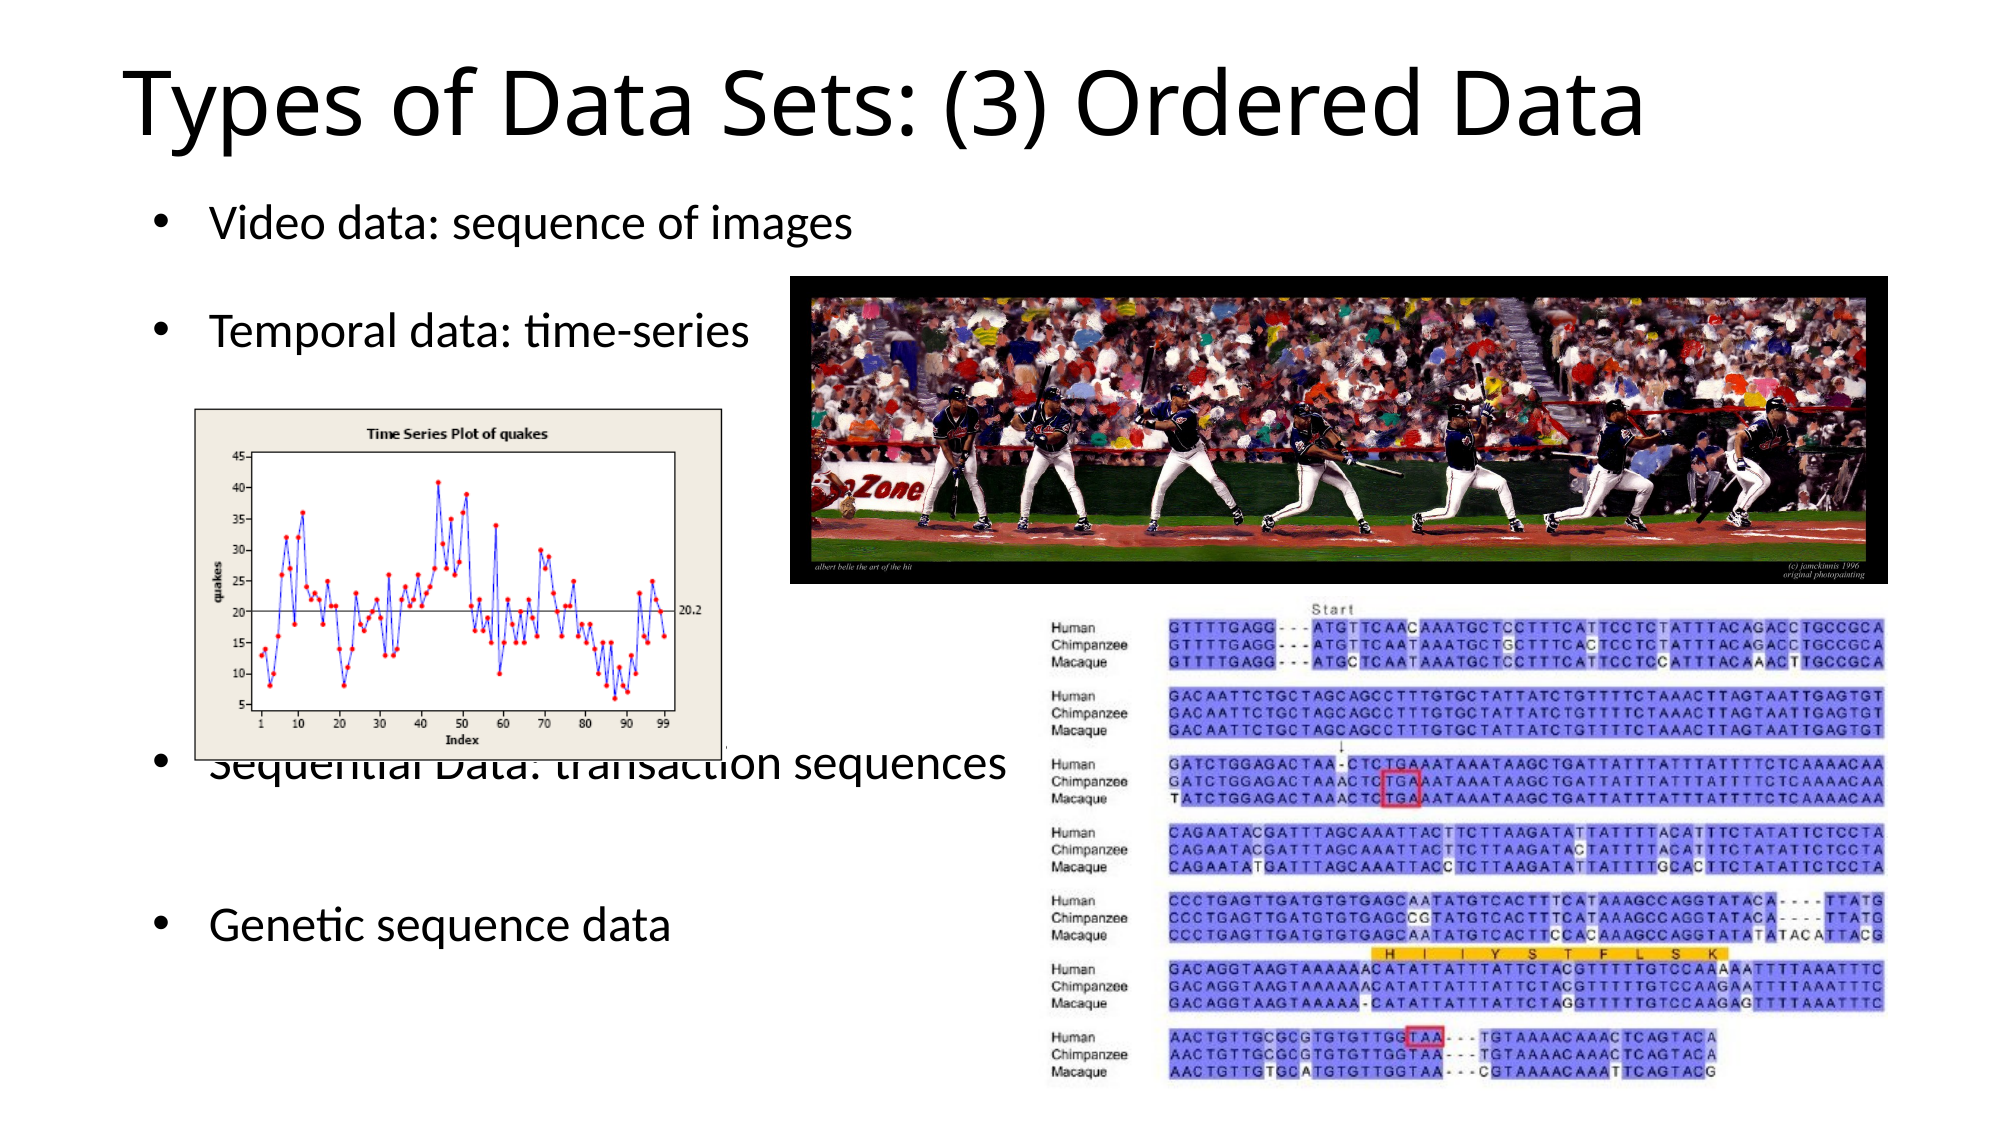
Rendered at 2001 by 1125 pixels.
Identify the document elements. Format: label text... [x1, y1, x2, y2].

title Types of Data Sets: (3) Ordered Data [107, 50, 1905, 163]
picture [192, 405, 726, 762]
list Video data: sequence of images Temporal data: time-series Sequential Data: transaction sequences Genetic sequence data [107, 188, 1054, 1096]
picture [1038, 596, 1888, 1096]
picture [790, 276, 1888, 584]
